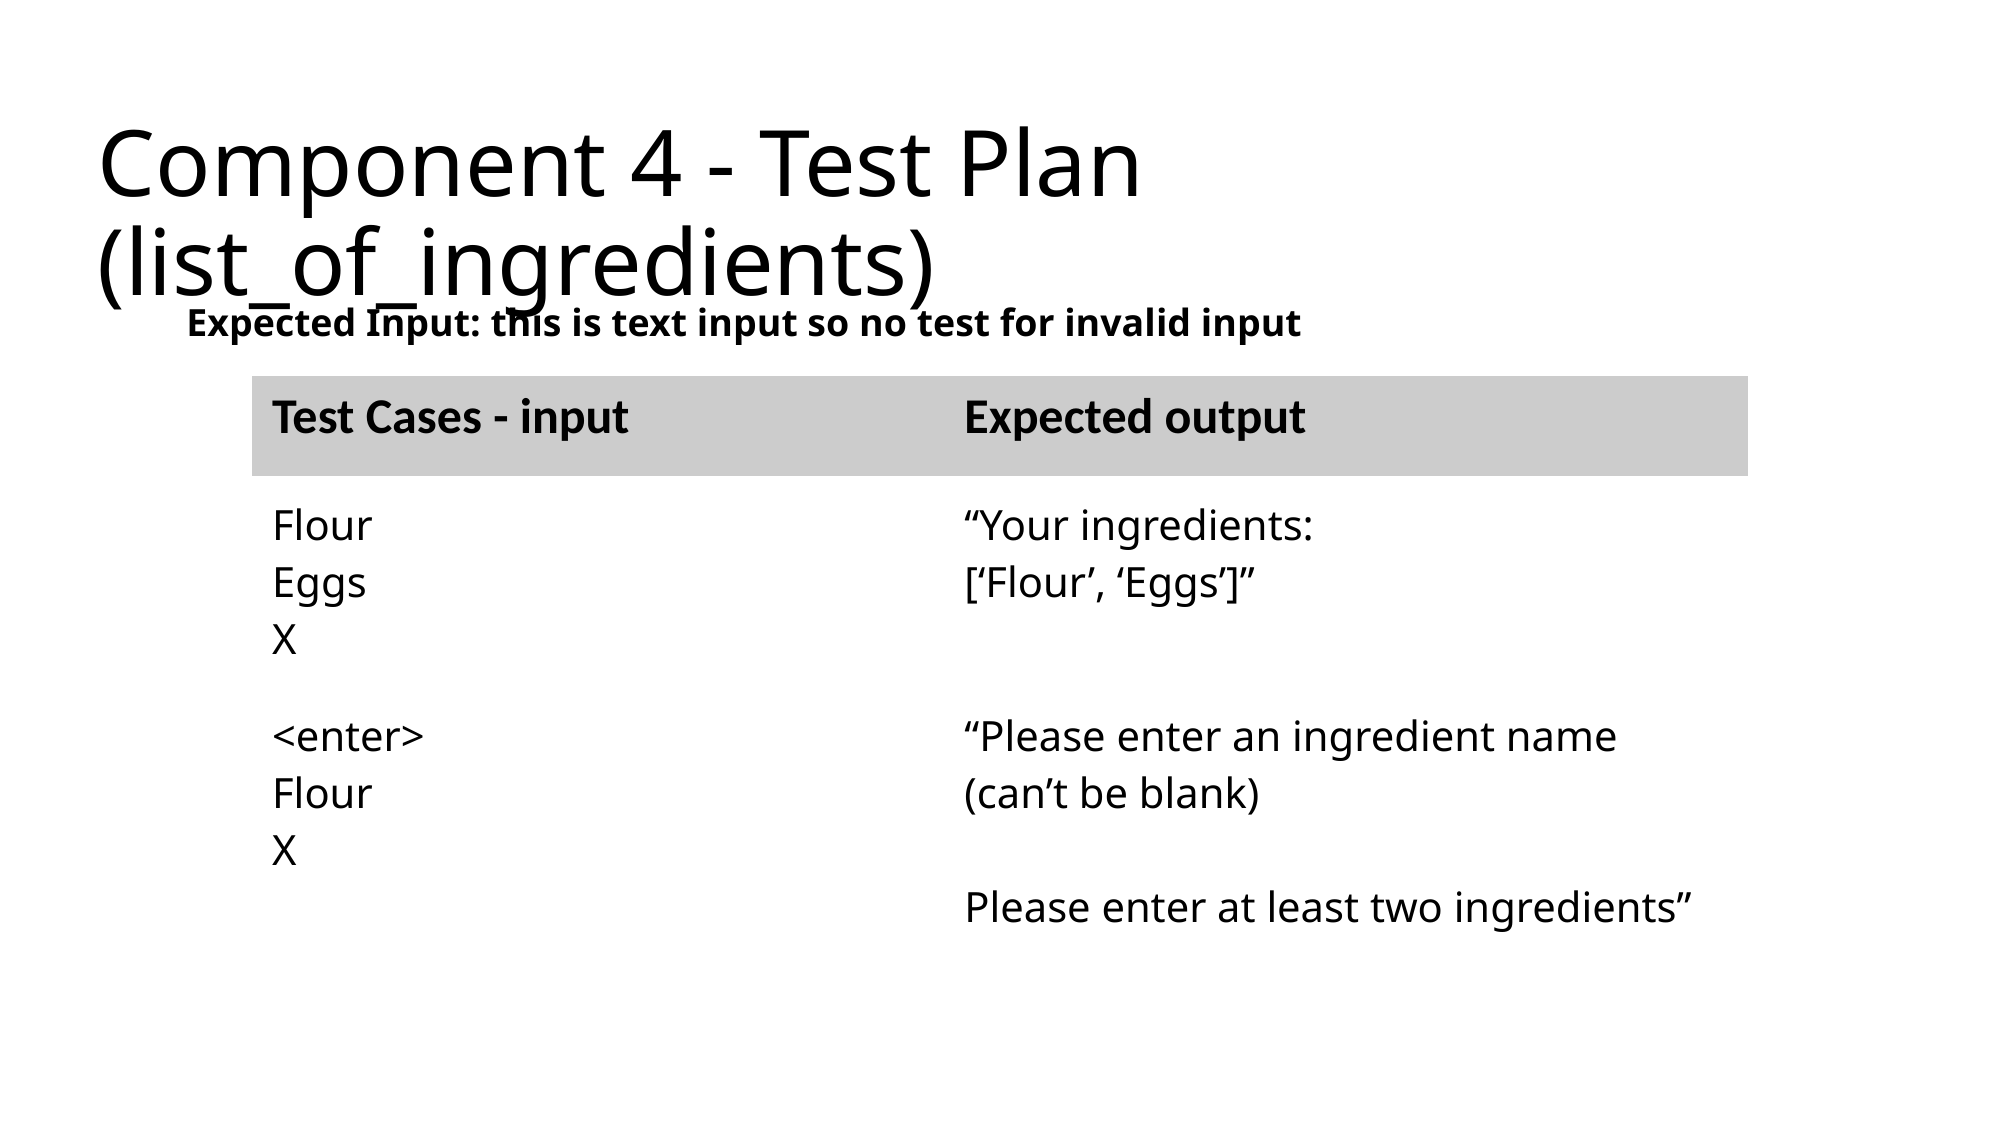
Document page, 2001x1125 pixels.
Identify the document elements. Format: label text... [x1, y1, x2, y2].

text_box Expected Input: this is text input so no test for invalid input [171, 291, 1829, 352]
table_cell “Please enter an ingredient name (can’t be blank) Please enter at least two ingredients” [944, 687, 1748, 955]
table_cell “Your ingredients: [‘Flour’, ‘Eggs’]” [944, 476, 1748, 687]
table_header Test Cases - input [252, 376, 944, 476]
table_cell <enter> Flour X [252, 687, 944, 955]
table_cell Flour Eggs X [252, 476, 944, 687]
table_header Expected output [944, 376, 1748, 476]
title Component 4 - Test Plan (list_of_ingredients) [77, 97, 1908, 223]
